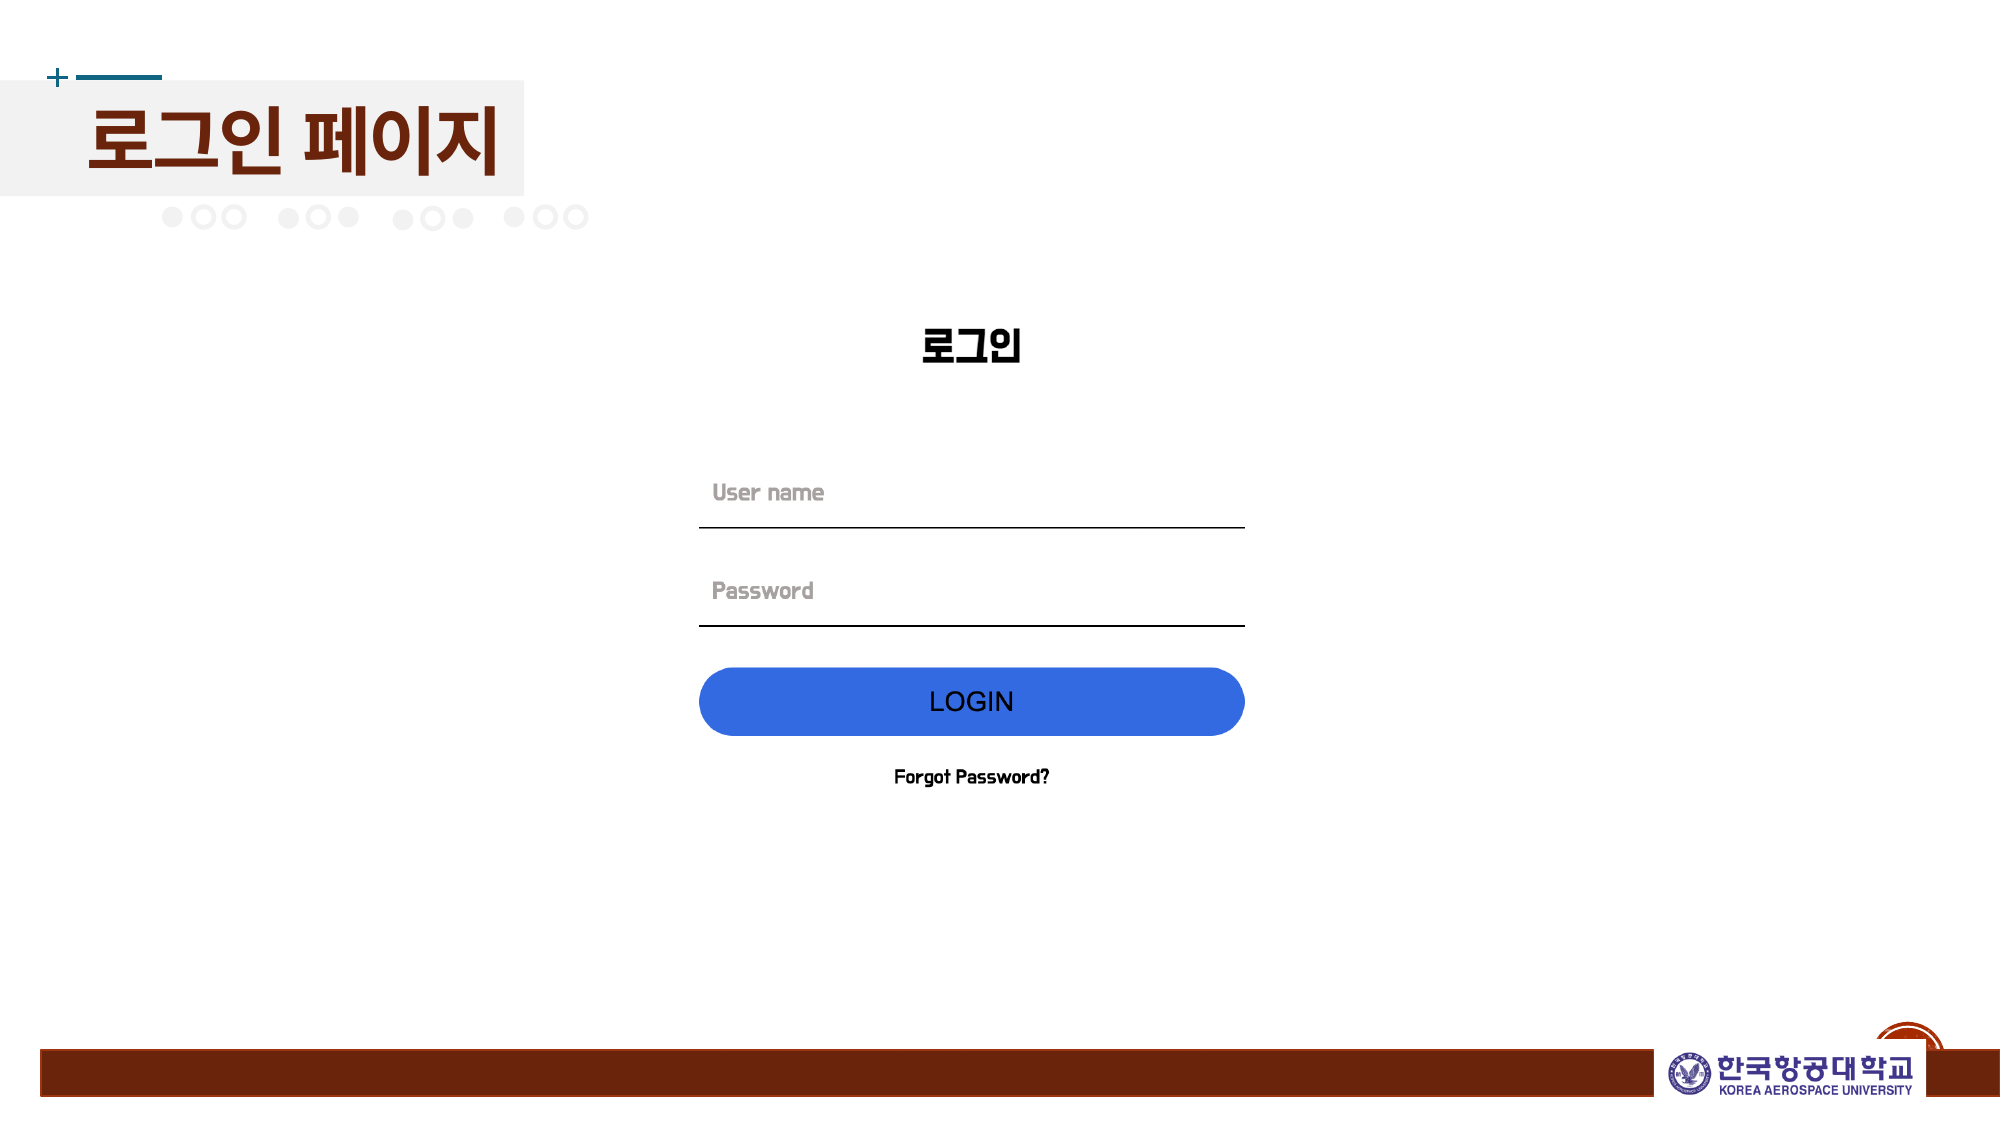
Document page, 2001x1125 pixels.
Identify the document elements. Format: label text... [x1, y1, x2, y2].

picture [685, 34, 1258, 1038]
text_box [41, 1039, 2000, 1108]
slide_number 7 [1855, 1028, 1961, 1038]
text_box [0, 71, 584, 228]
